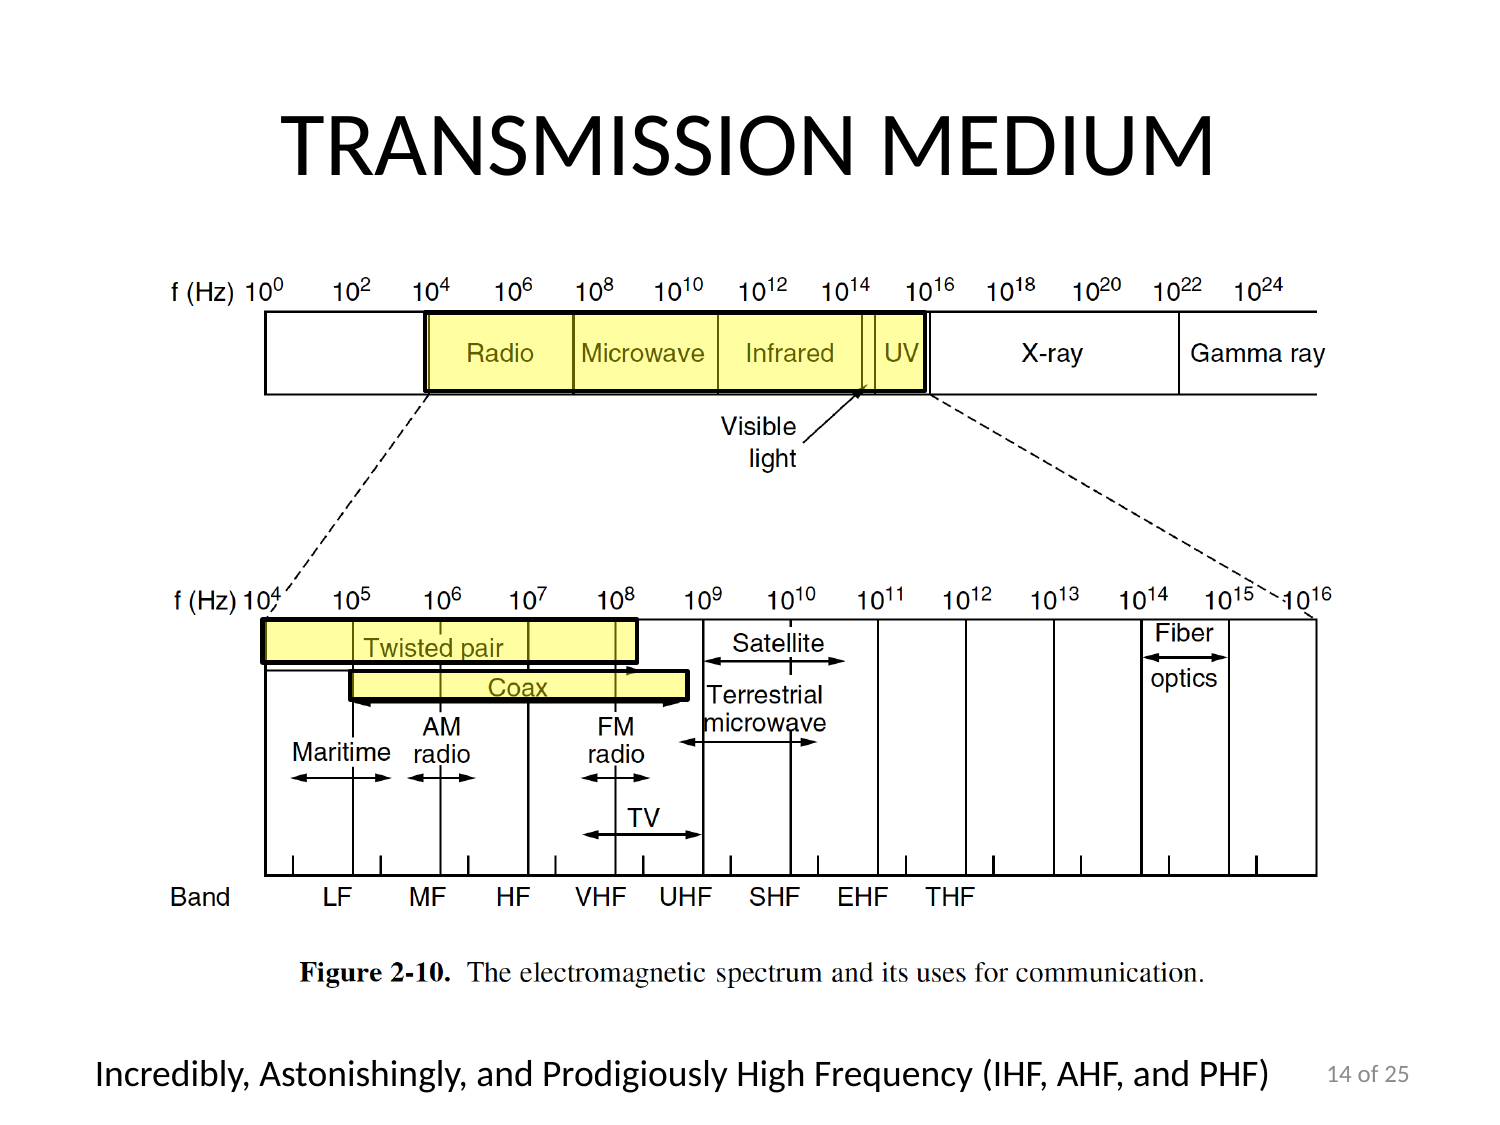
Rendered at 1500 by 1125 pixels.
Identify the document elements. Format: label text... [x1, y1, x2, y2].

text_box Incredibly, Astonishingly, and Prodigiously High Frequency (IHF, AHF, and PHF) [80, 1041, 1305, 1102]
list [150, 262, 1350, 1006]
title Transmission Medium [75, 45, 1425, 233]
slide_number 14 of 25 [1074, 1042, 1425, 1103]
